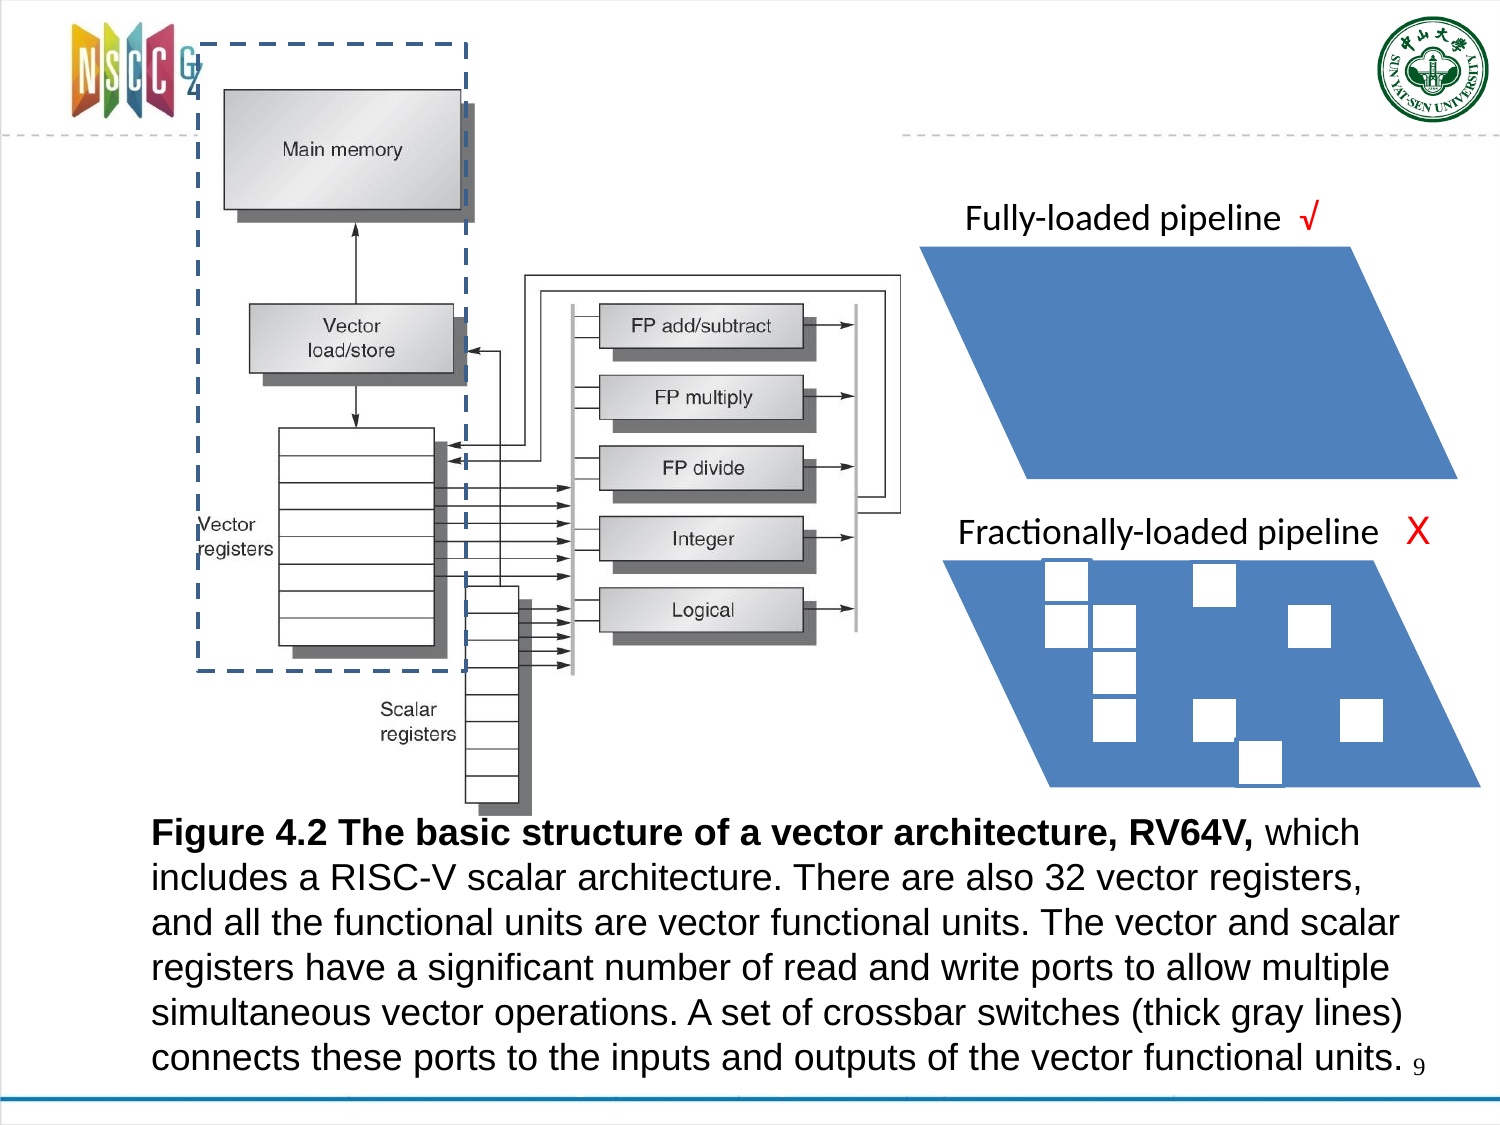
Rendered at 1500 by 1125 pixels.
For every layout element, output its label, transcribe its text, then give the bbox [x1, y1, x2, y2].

text_box [919, 246, 1458, 480]
text_box [197, 89, 901, 806]
text_box [1041, 558, 1093, 601]
text_box Fractionally-loaded pipeline ꓫ [943, 499, 1447, 560]
text_box Figure 4.2 The basic structure of a vector architecture, RV64V, which includes a RISC-V scalar architecture. There are also 32 vector registers, and all the functional units are vector functional units. The vector and scalar registers have a significant number of read and write ports to allow multiple simultaneous vector operations. A set of crossbar switches (thick gray lines) connects these ports to the inputs and outputs of the vector functional units. [148, 806, 1409, 1079]
text_box [1088, 601, 1140, 652]
text_box [942, 560, 1481, 788]
text_box Fully-loaded pipeline √ [950, 185, 1333, 246]
text_box 9 [1411, 1048, 1428, 1081]
text_box [1088, 695, 1140, 746]
picture [0, 0, 1500, 1125]
text_box [1189, 560, 1241, 611]
text_box [1234, 737, 1286, 788]
text_box [196, 42, 468, 673]
text_box [1189, 695, 1241, 746]
text_box [1335, 695, 1387, 746]
text_box [1284, 601, 1335, 652]
text_box [1088, 652, 1140, 695]
text_box [1041, 601, 1088, 652]
